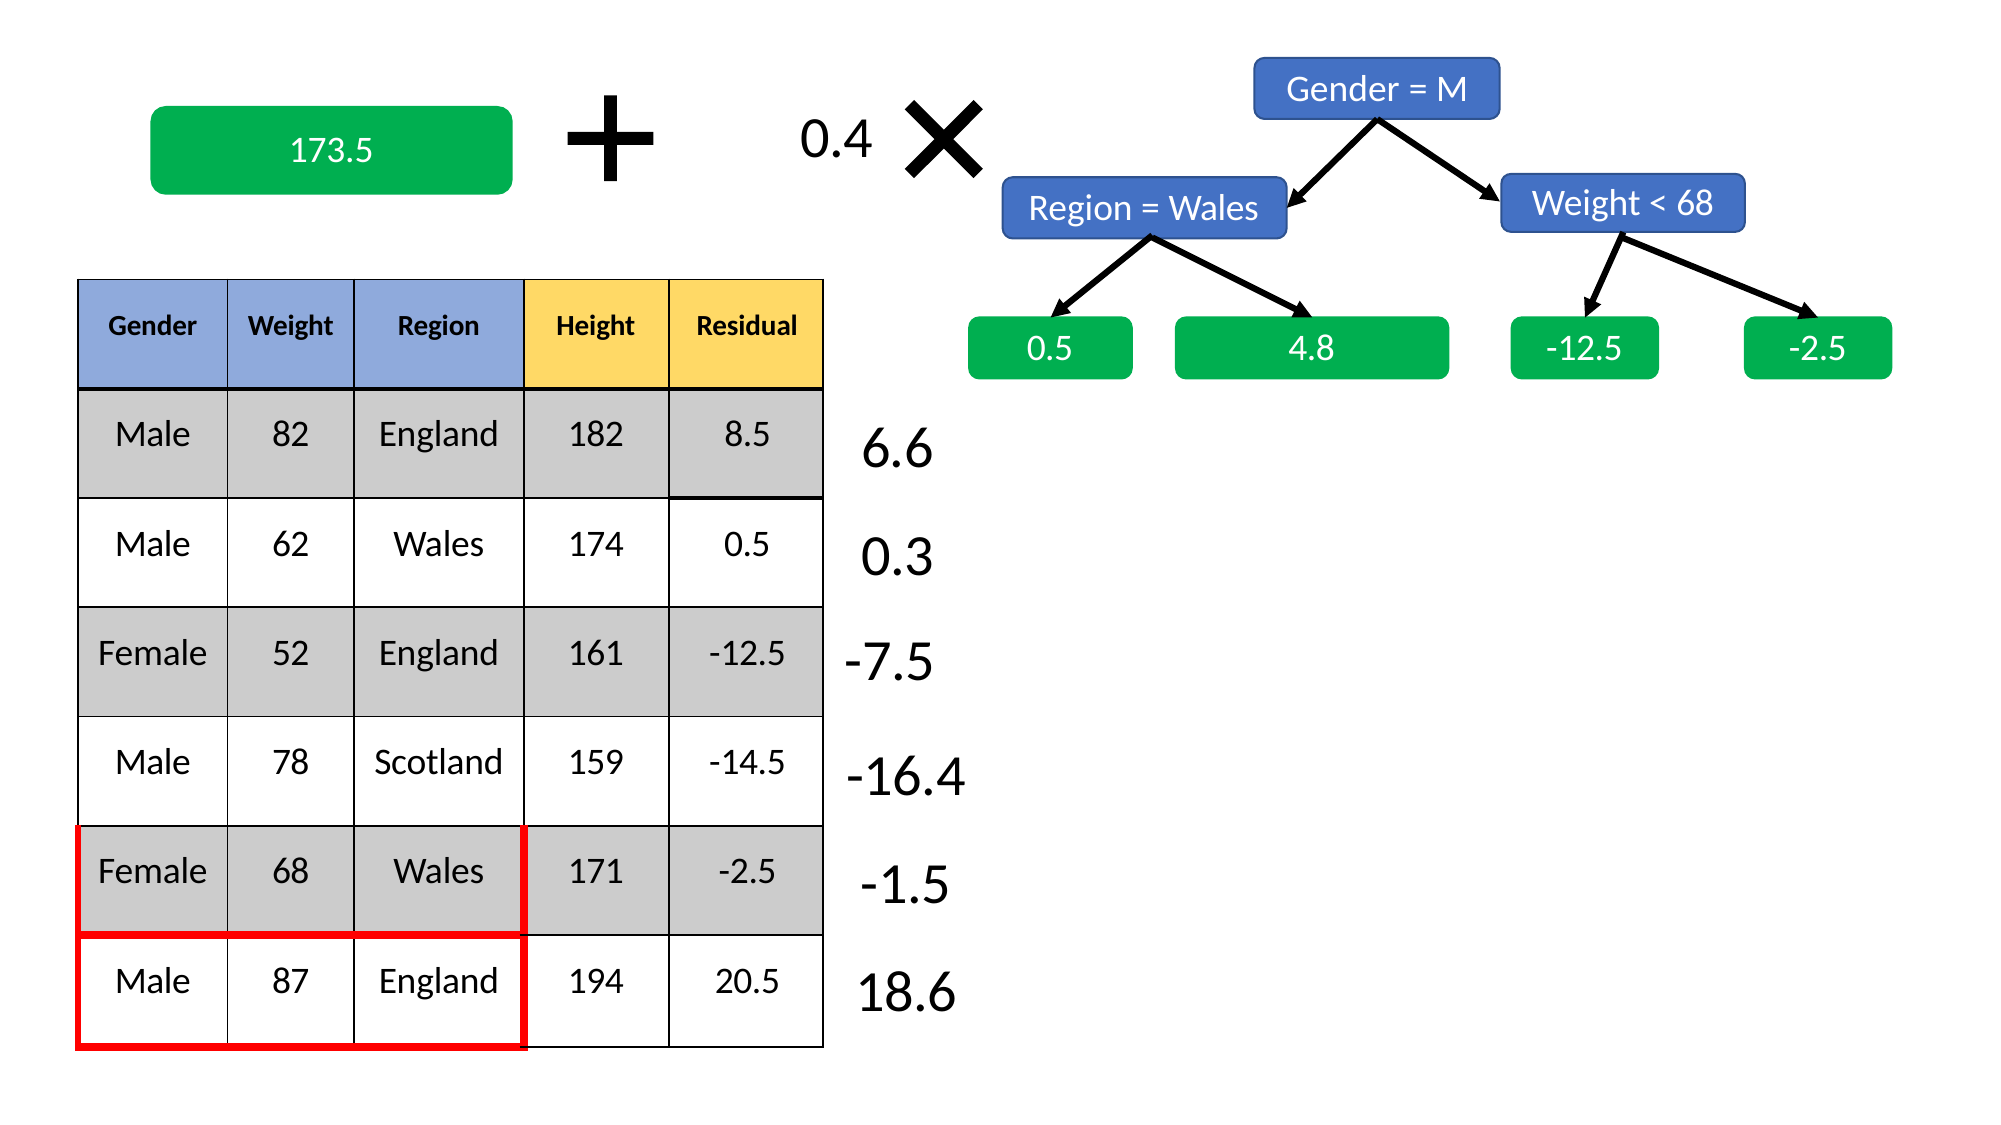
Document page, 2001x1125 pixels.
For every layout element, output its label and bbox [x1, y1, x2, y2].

table_cell [670, 391, 822, 496]
table_cell [525, 391, 668, 497]
table_cell [525, 499, 668, 606]
table_cell [228, 717, 353, 825]
table_cell [670, 936, 822, 1046]
table_cell [670, 500, 822, 606]
table_cell [228, 939, 353, 1043]
table_cell [79, 717, 227, 825]
table_cell [81, 939, 227, 1043]
table_header [355, 280, 523, 387]
table_cell [355, 608, 523, 716]
table_cell [528, 827, 668, 934]
table_header [670, 280, 822, 387]
table_cell [355, 827, 520, 931]
table_cell [228, 608, 353, 716]
table_header [79, 280, 227, 387]
text_box [842, 56, 1893, 1024]
text_box [150, 105, 514, 196]
text_box [567, 95, 654, 182]
table_cell [525, 608, 668, 716]
table_cell [355, 391, 523, 497]
table_cell [355, 499, 523, 606]
table_cell [79, 499, 227, 606]
table_cell [228, 827, 353, 931]
table_cell [228, 391, 353, 497]
table_cell [670, 827, 822, 934]
table_header [525, 280, 668, 387]
table_cell [670, 717, 822, 825]
table_cell [79, 608, 227, 716]
table_cell [228, 499, 353, 606]
table_cell [79, 391, 227, 497]
table_header [228, 280, 353, 387]
table_cell [528, 936, 668, 1046]
table_cell [81, 827, 227, 931]
table_cell [355, 717, 523, 825]
text_box [798, 96, 877, 169]
table_cell [525, 717, 668, 825]
table_cell [670, 608, 822, 716]
table_cell [355, 939, 520, 1043]
